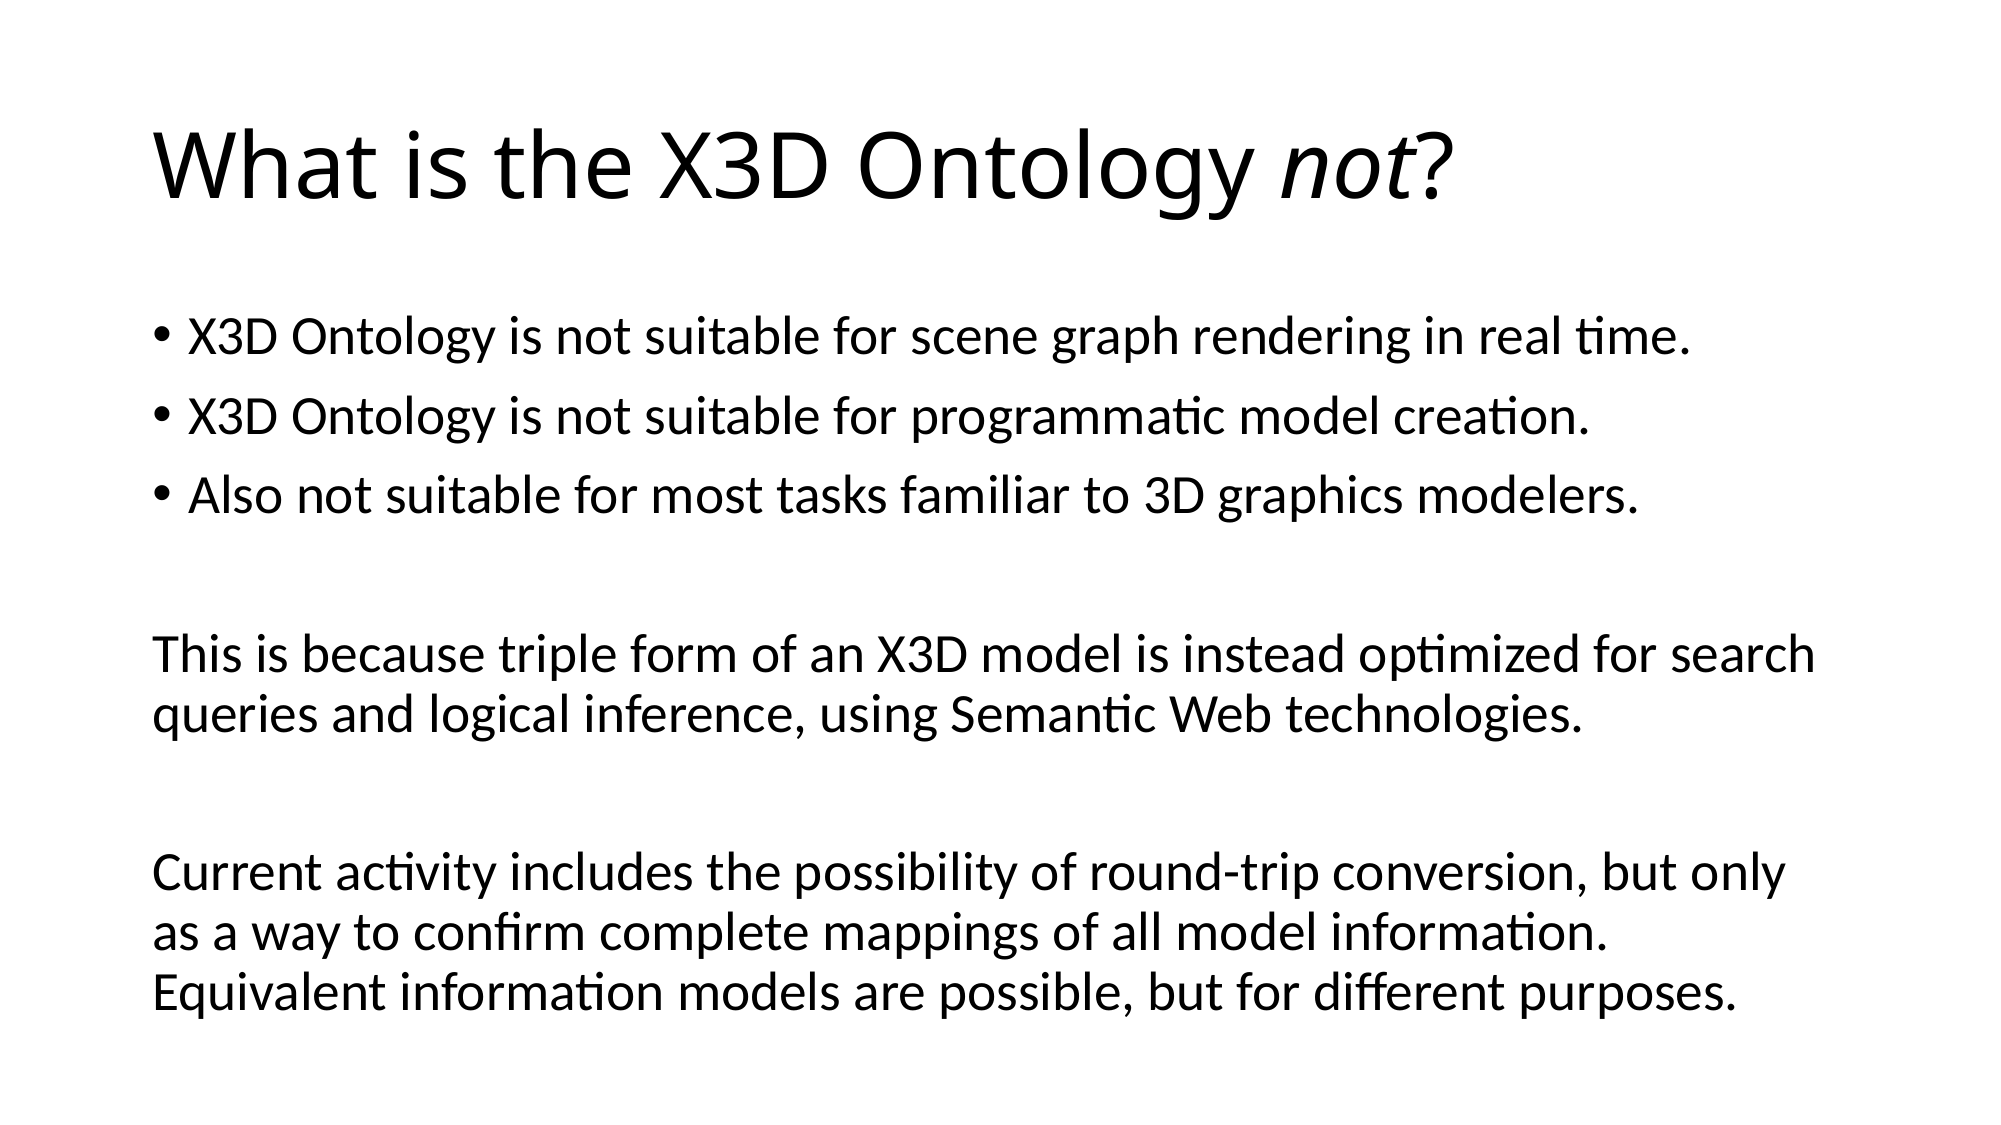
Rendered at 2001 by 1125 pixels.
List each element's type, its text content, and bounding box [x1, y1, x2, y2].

title What is the X3D Ontology not? [137, 59, 1863, 278]
list X3D Ontology is not suitable for scene graph rendering in real time. X3D Ontology is not suitable for programmatic model creation. Also not suitable for most tasks familiar to 3D graphics modelers. This is because triple form of an X3D model is instead optimized for search queries and logical inference, using Semantic Web technologies. Current activity includes the possibility of round-trip conversion, but only as a way to confirm complete mappings of all model information. Equivalent information models are possible, but for different purposes. [137, 299, 1863, 1033]
